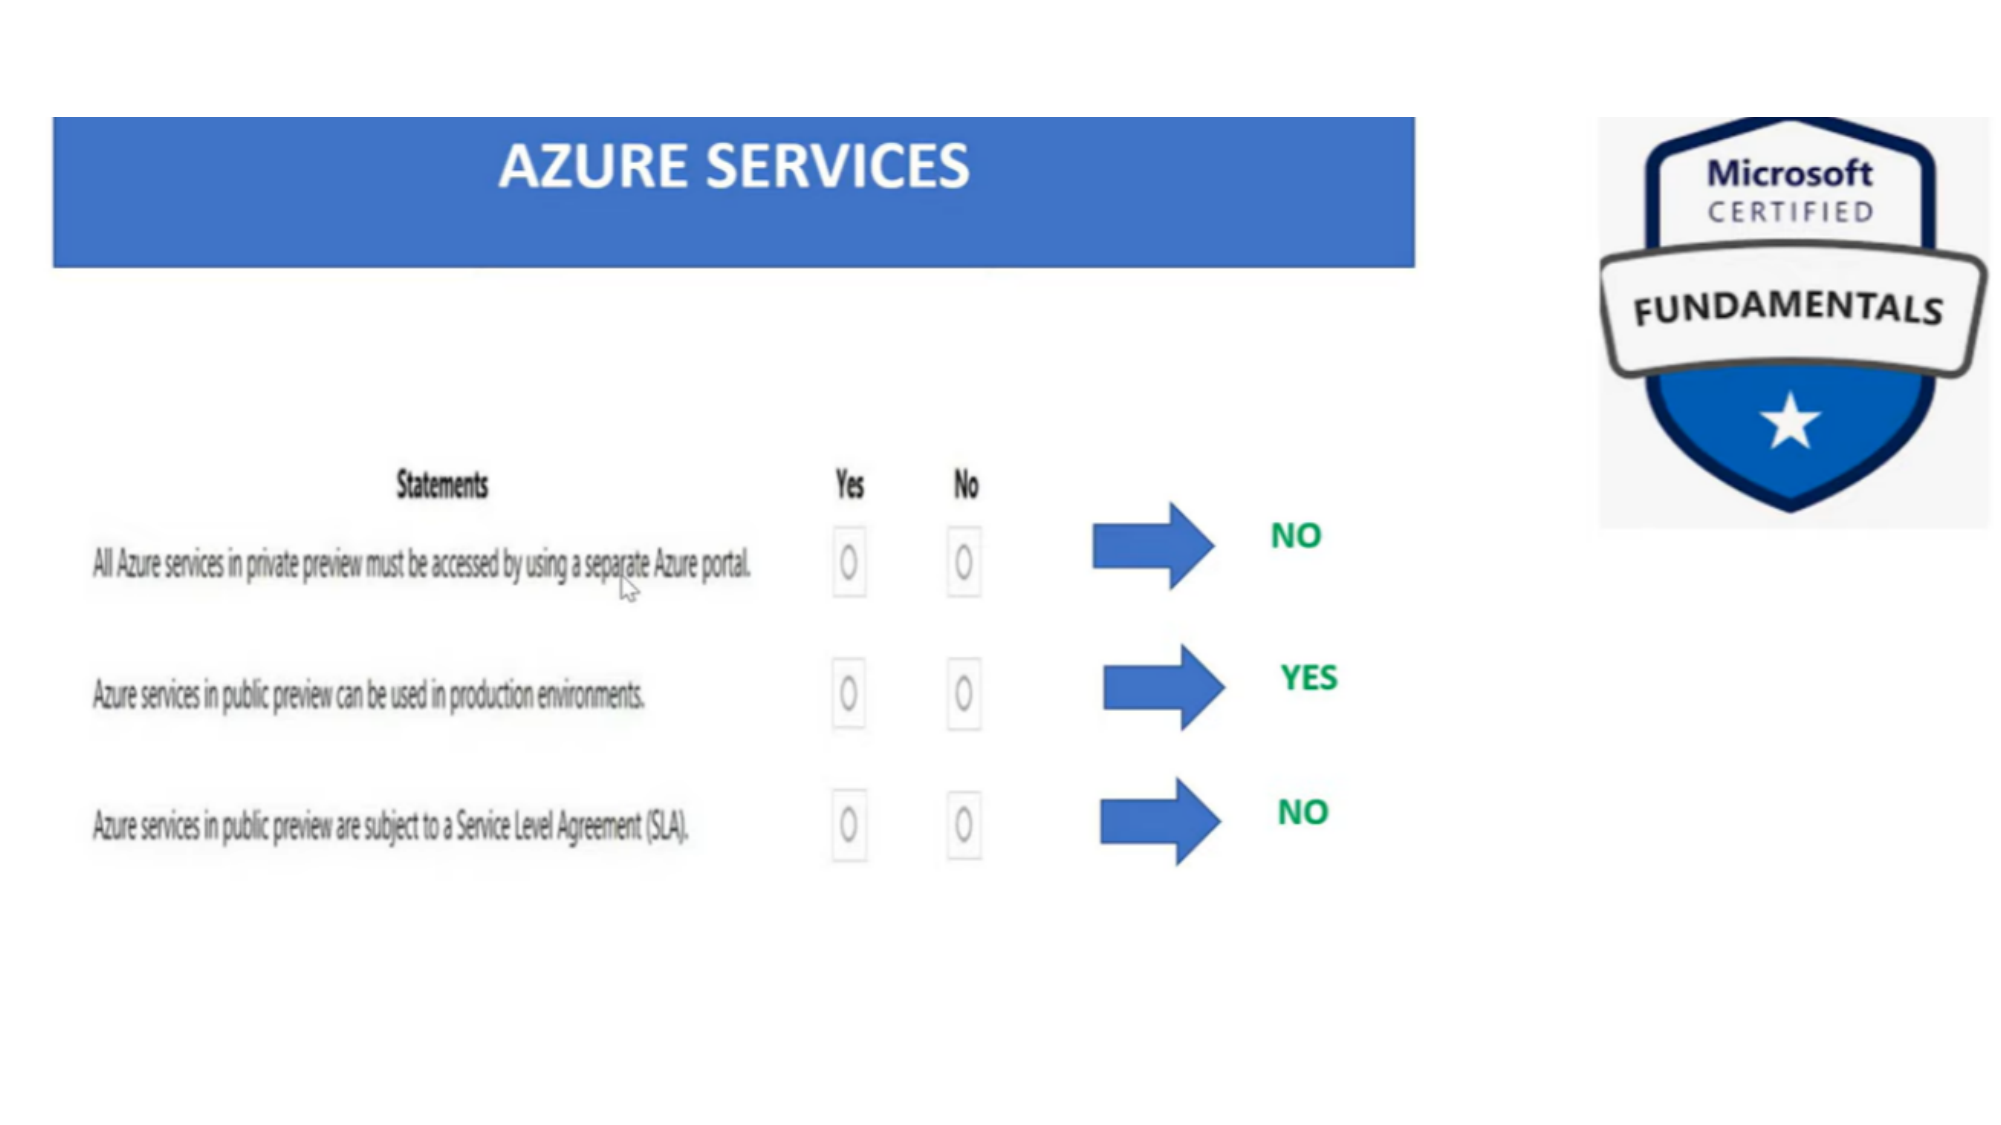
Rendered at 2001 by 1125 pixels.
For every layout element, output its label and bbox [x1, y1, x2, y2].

picture [0, 117, 2000, 1008]
